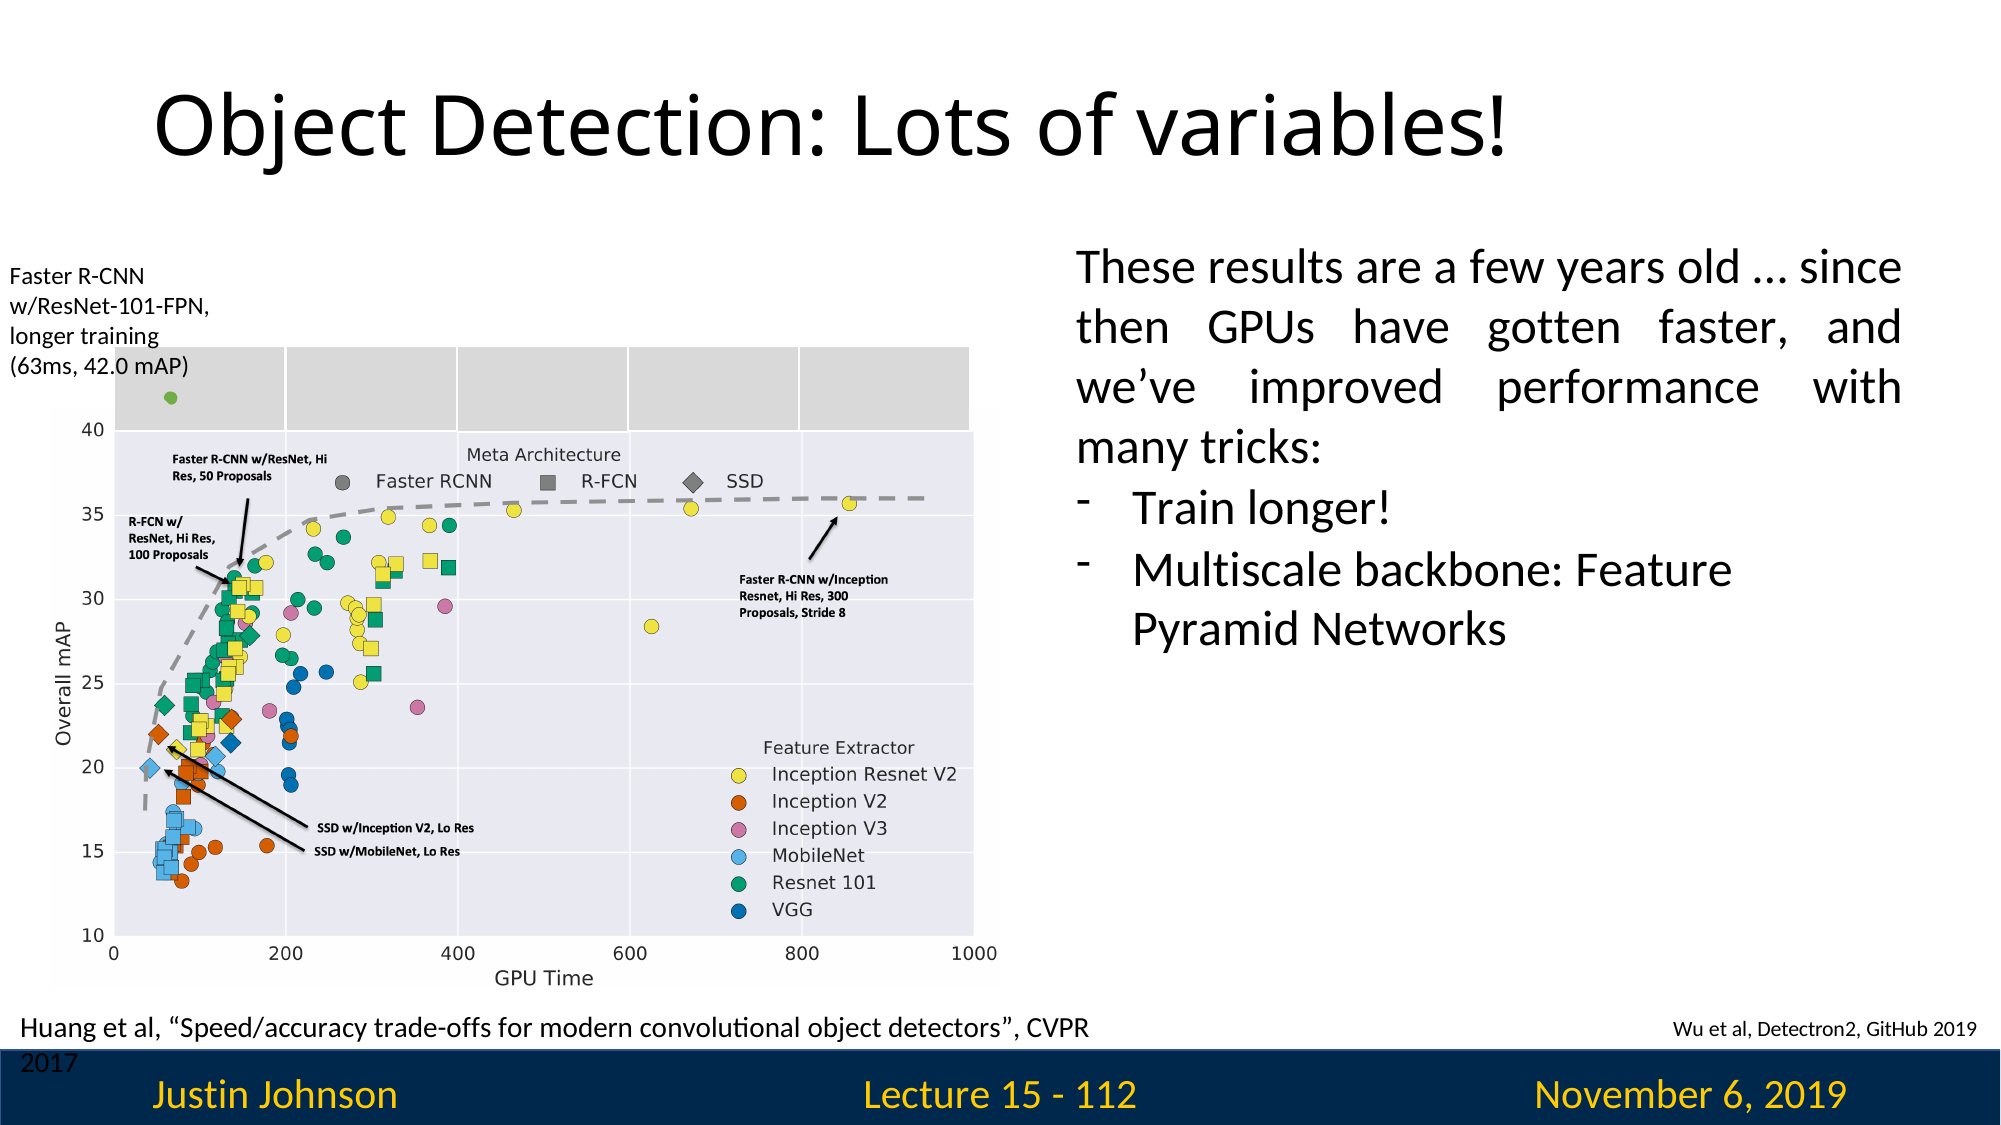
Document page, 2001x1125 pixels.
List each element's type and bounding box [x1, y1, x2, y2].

title [73, 41, 1927, 260]
text_box [17, 1008, 1154, 1079]
text_box [1671, 1014, 1984, 1041]
footer [150, 1066, 400, 1125]
slide_number [861, 1067, 1141, 1125]
slide_number [1532, 1066, 1850, 1125]
text_box [7, 259, 1001, 990]
text_box [1073, 233, 1911, 656]
